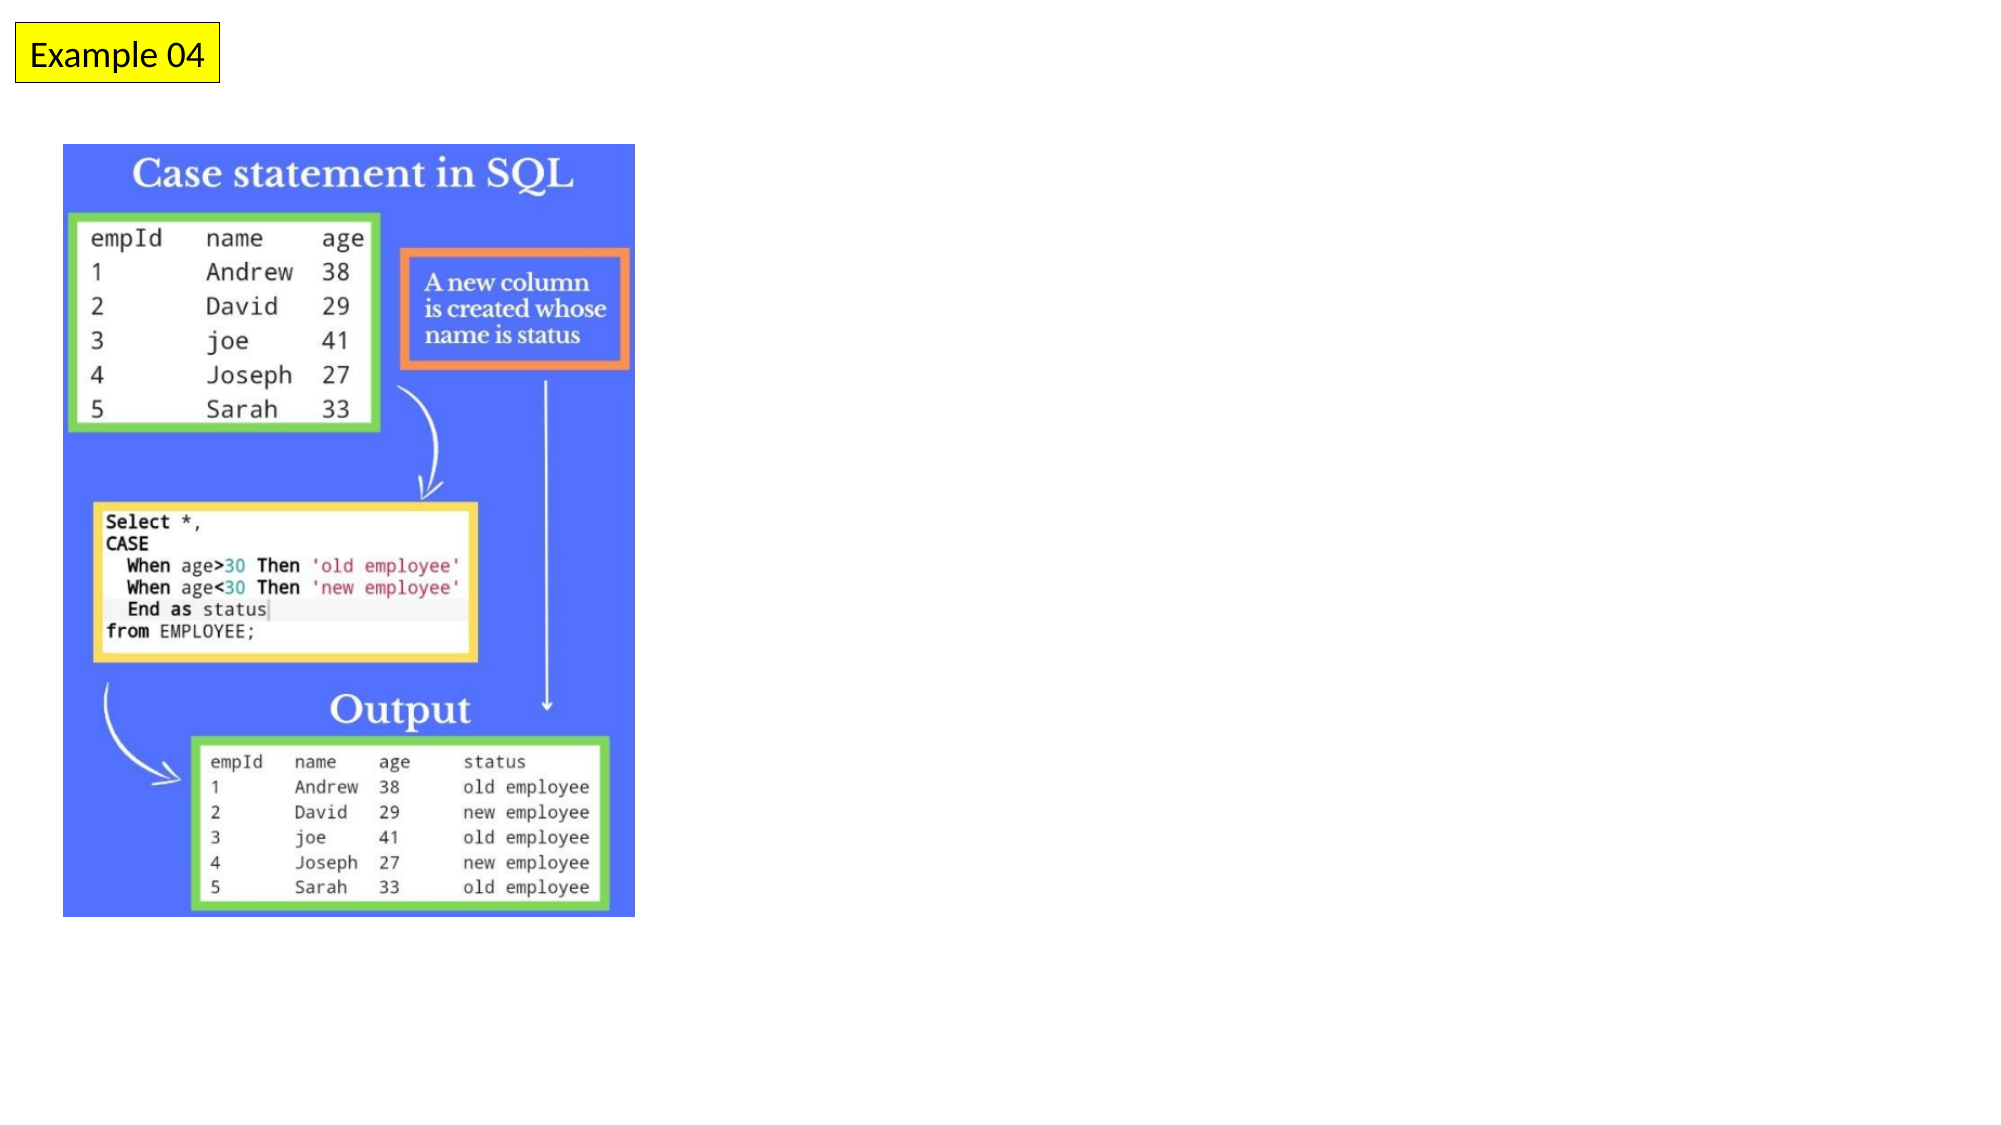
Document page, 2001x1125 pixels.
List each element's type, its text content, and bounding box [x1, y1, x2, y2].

text_box Example 04 [15, 22, 220, 83]
picture [63, 144, 635, 917]
